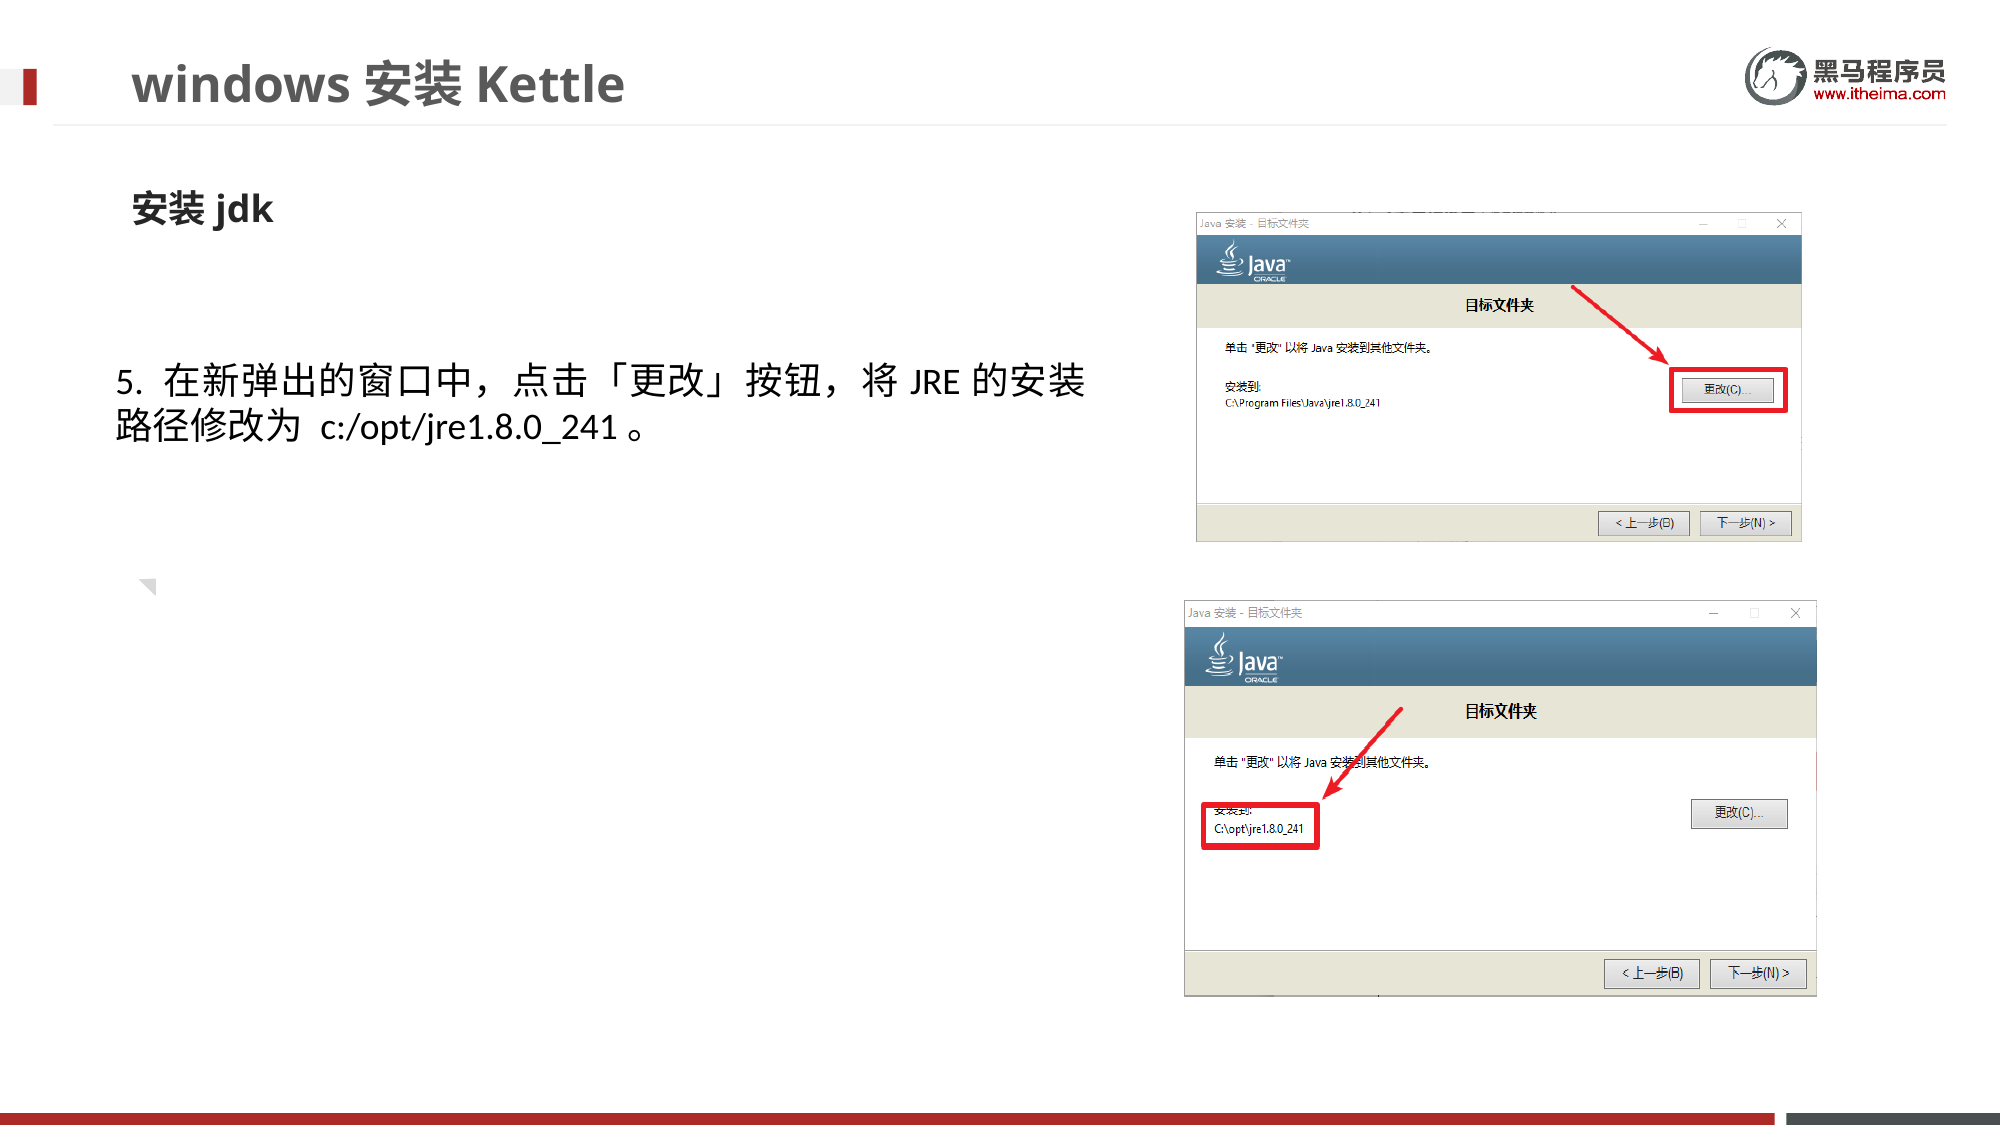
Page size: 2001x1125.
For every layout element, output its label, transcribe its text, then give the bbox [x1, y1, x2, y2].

picture [1195, 212, 1802, 542]
text_box [136, 576, 159, 598]
picture [1183, 600, 1818, 997]
picture [1744, 46, 1946, 106]
text_box 5. 在新弹出的窗口中，点击「更改」按钮，将JRE的安装路径修改为 c:/opt/jre1.8.0_241。 [100, 349, 1101, 455]
list 安装jdk [116, 154, 1880, 239]
title windows安装Kettle [116, 40, 1556, 125]
